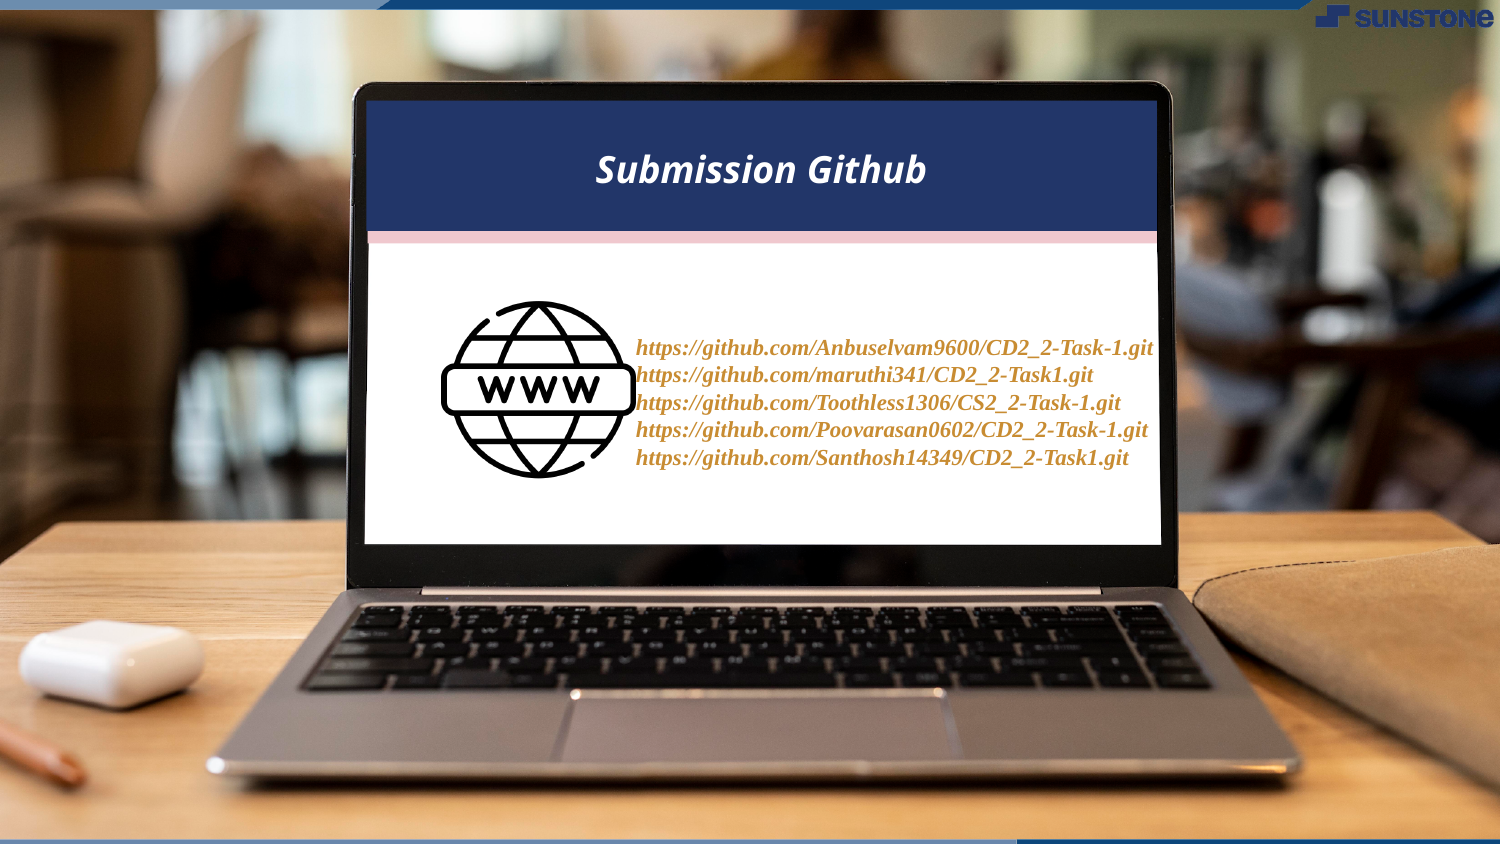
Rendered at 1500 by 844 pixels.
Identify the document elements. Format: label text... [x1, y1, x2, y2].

list https://github.com/Anbuselvam9600/CD2_2-Task-1.git https://github.com/maruthi341/CD2_2-Task1.git https://github.com/Toothless1306/CS2_2-Task-1.git https://github.com/Poovarasan0602/CD2_2-Task-1.git https://github.com/Santhosh14349/CD2_2-Task1.git [620, 156, 1181, 646]
picture [0, 0, 1500, 844]
list Submission Github [432, 131, 1091, 206]
